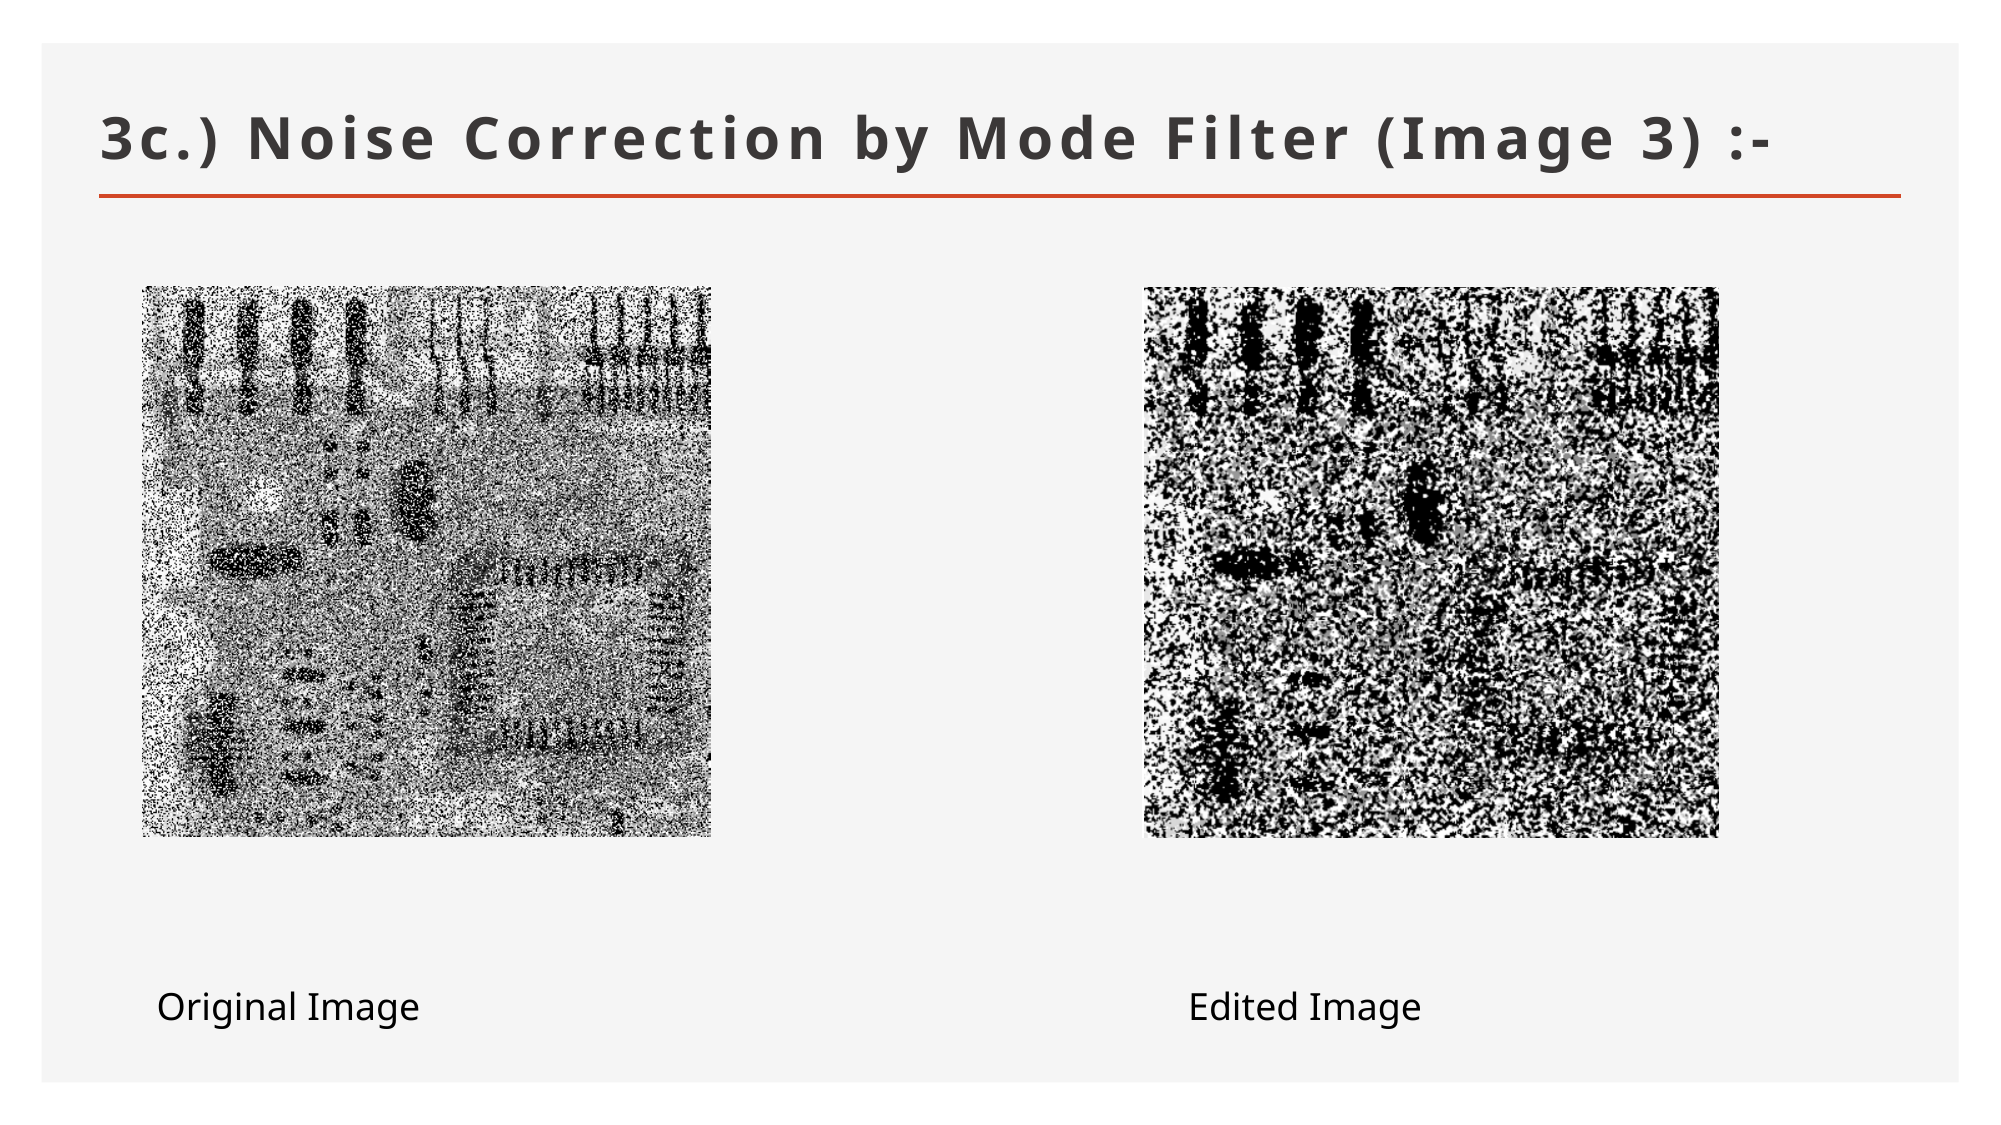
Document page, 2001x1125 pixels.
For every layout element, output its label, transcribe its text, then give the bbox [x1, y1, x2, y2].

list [1142, 287, 1719, 838]
text_box Original Image Edited Image [141, 975, 1780, 1036]
title 3c.) Noise Correction by Mode Filter (Image 3) :- [85, 73, 1921, 179]
picture [141, 286, 711, 837]
